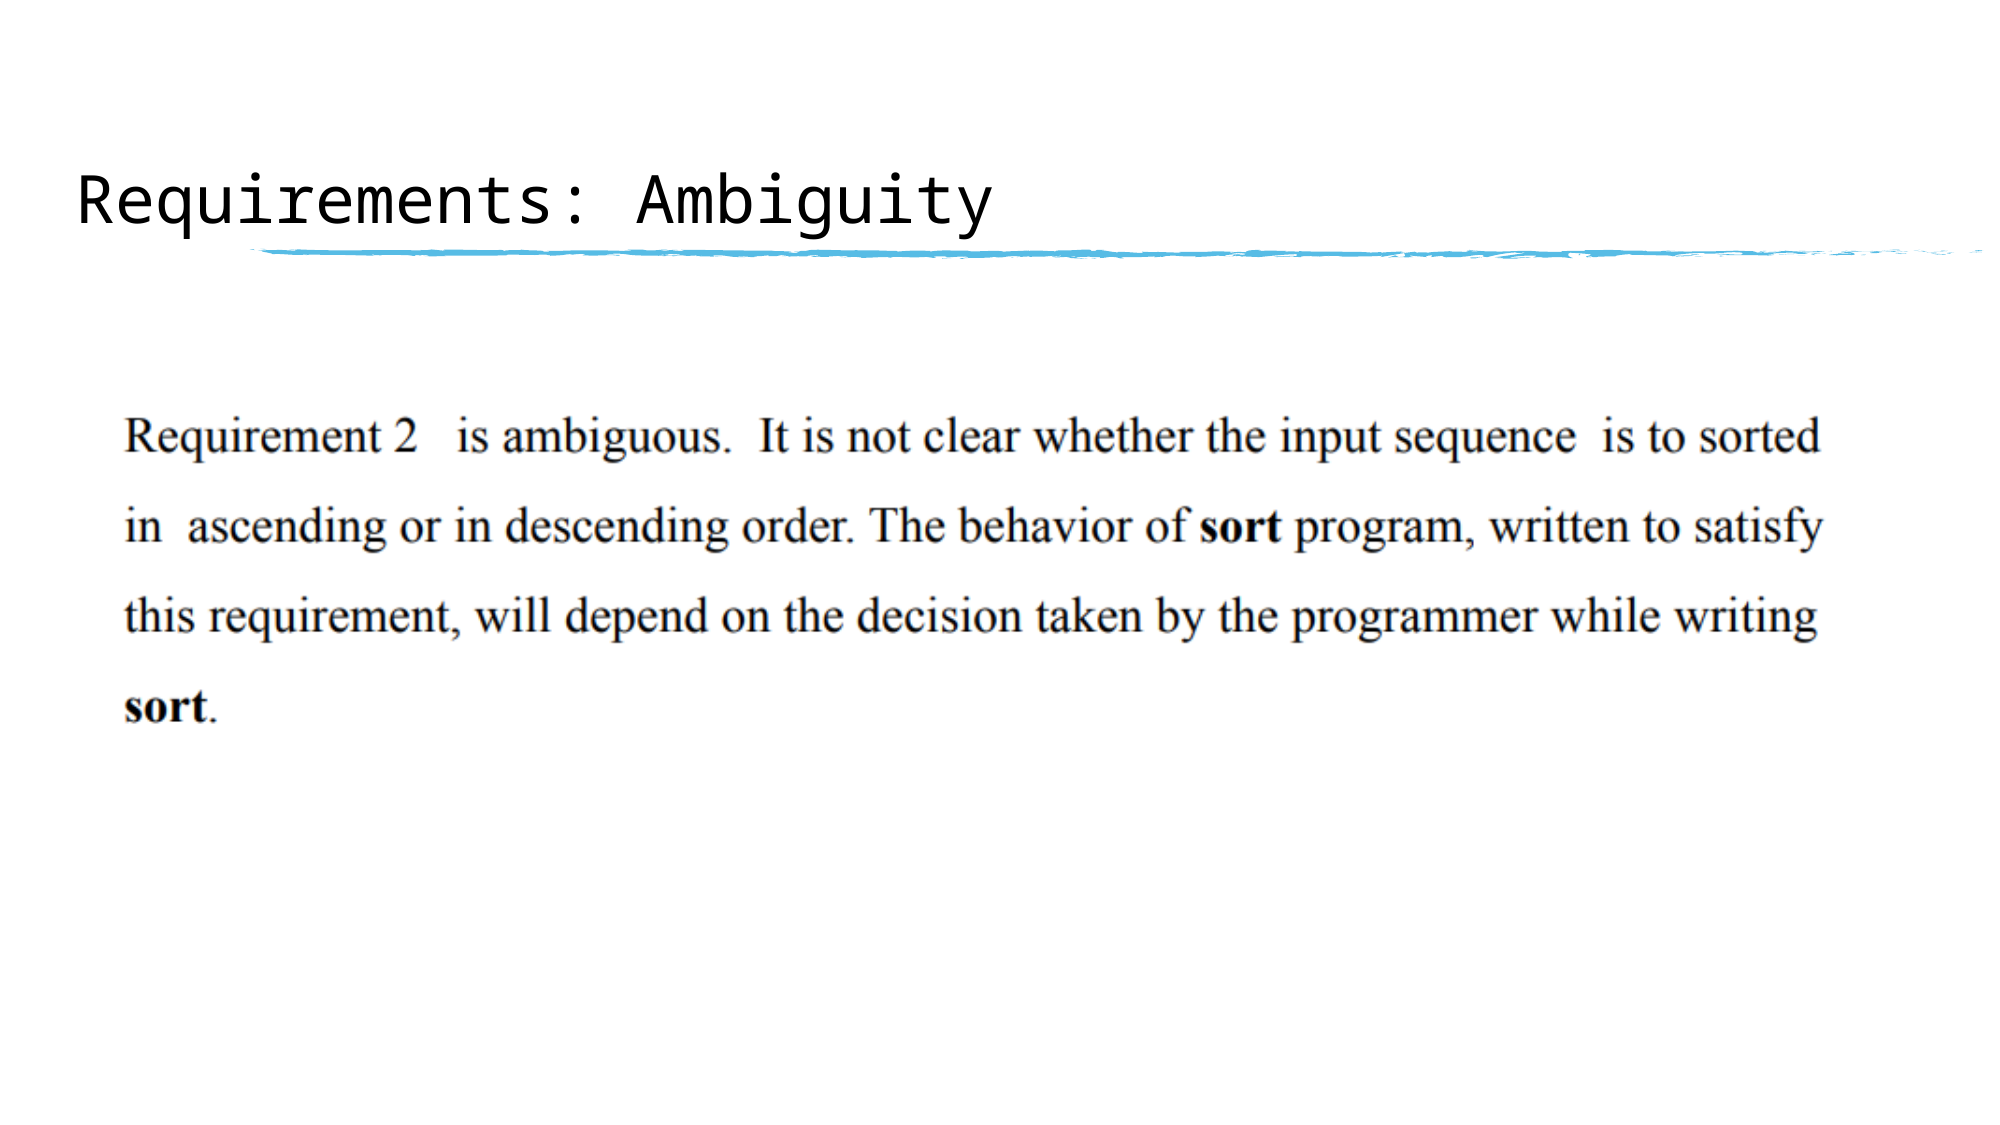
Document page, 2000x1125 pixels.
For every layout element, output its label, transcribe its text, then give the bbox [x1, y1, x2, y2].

title Requirements: Ambiguity [60, 78, 1561, 246]
picture [90, 366, 1876, 752]
